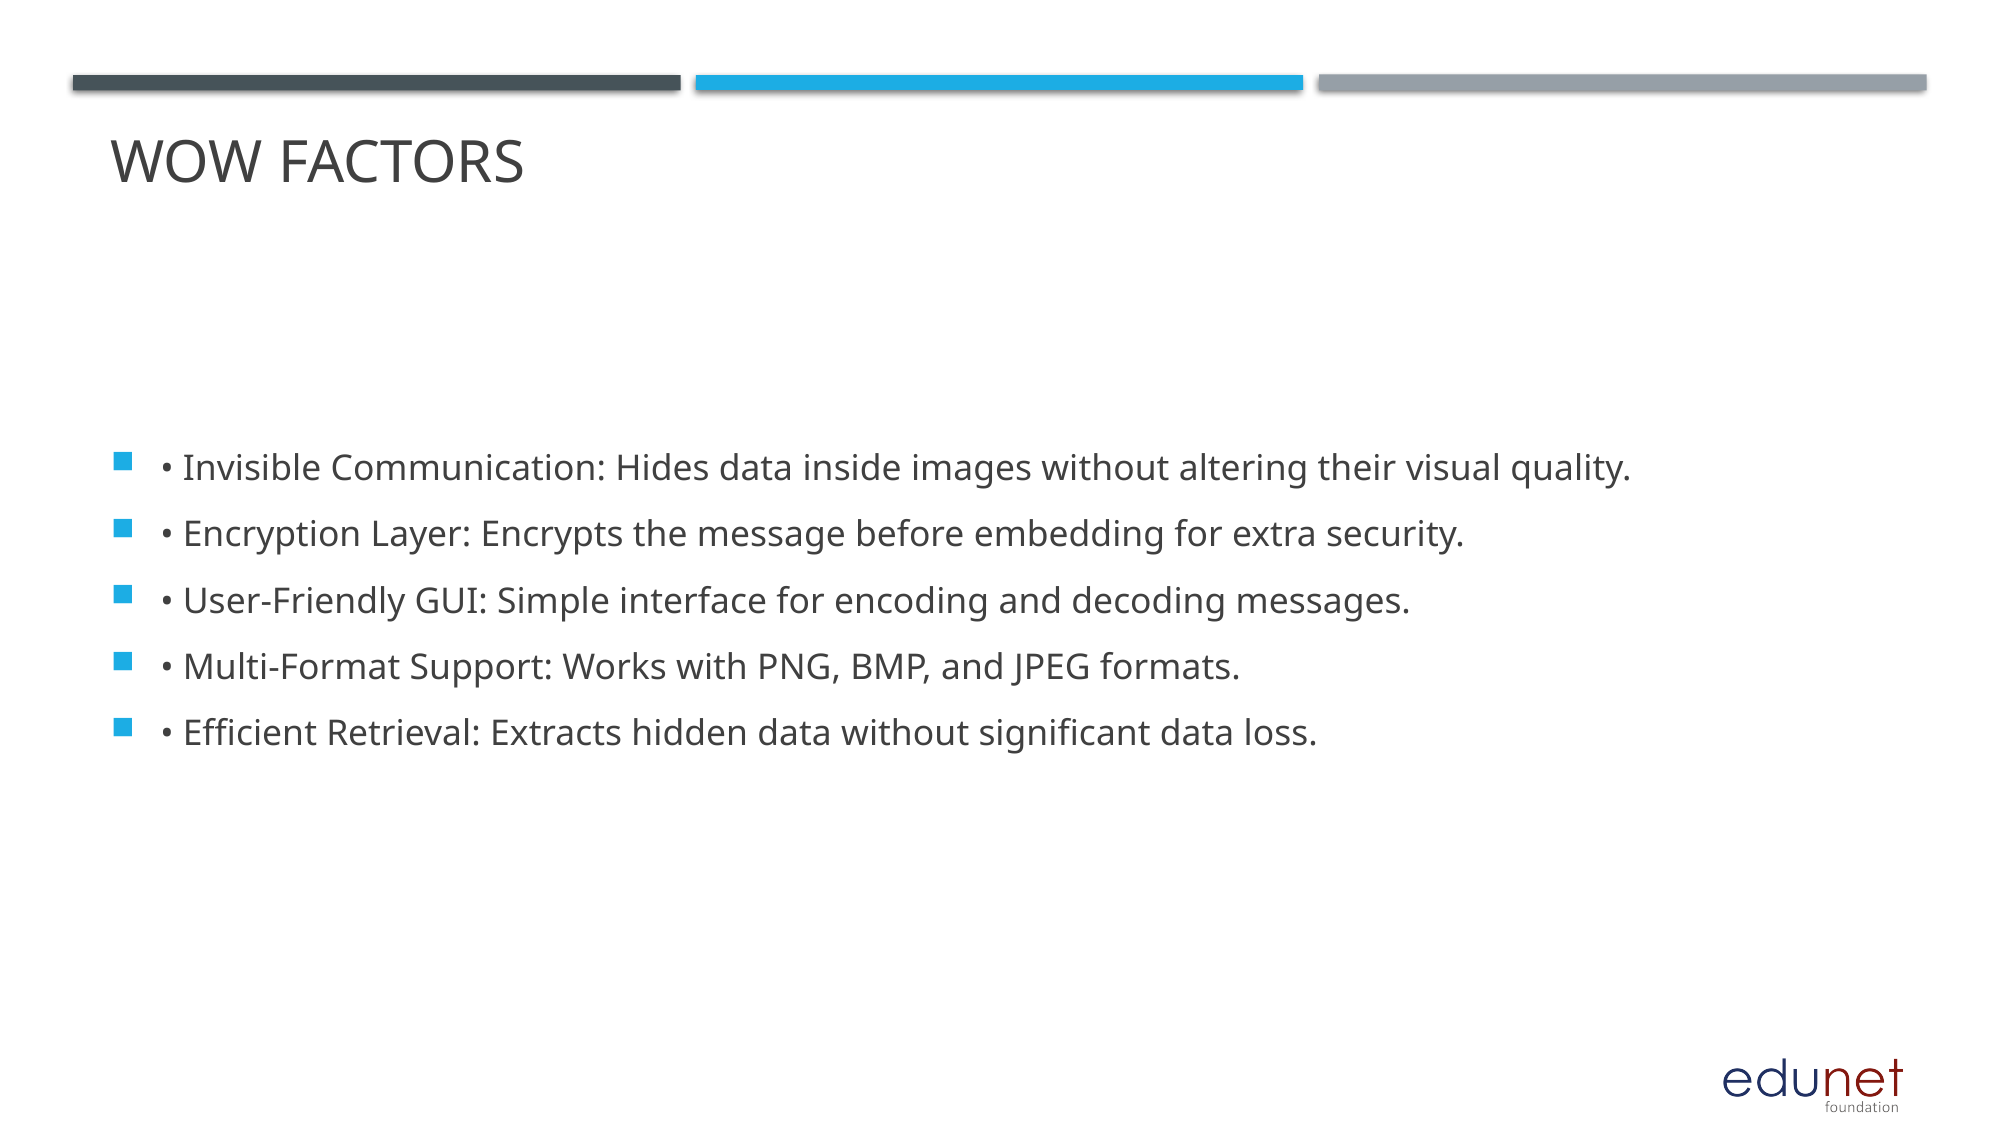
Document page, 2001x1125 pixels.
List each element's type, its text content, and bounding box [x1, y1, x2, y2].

picture [1719, 1056, 1905, 1116]
title Wow Factors [95, 115, 1905, 203]
list • Invisible Communication: Hides data inside images without altering their visual quality. • Encryption Layer: Encrypts the message before embedding for extra security. • User-Friendly GUI: Simple interface for encoding and decoding messages. • Multi-Format Support: Works with PNG, BMP, and JPEG formats. • Efficient Retrieval: Extracts hidden data without significant data loss. [95, 213, 1905, 981]
